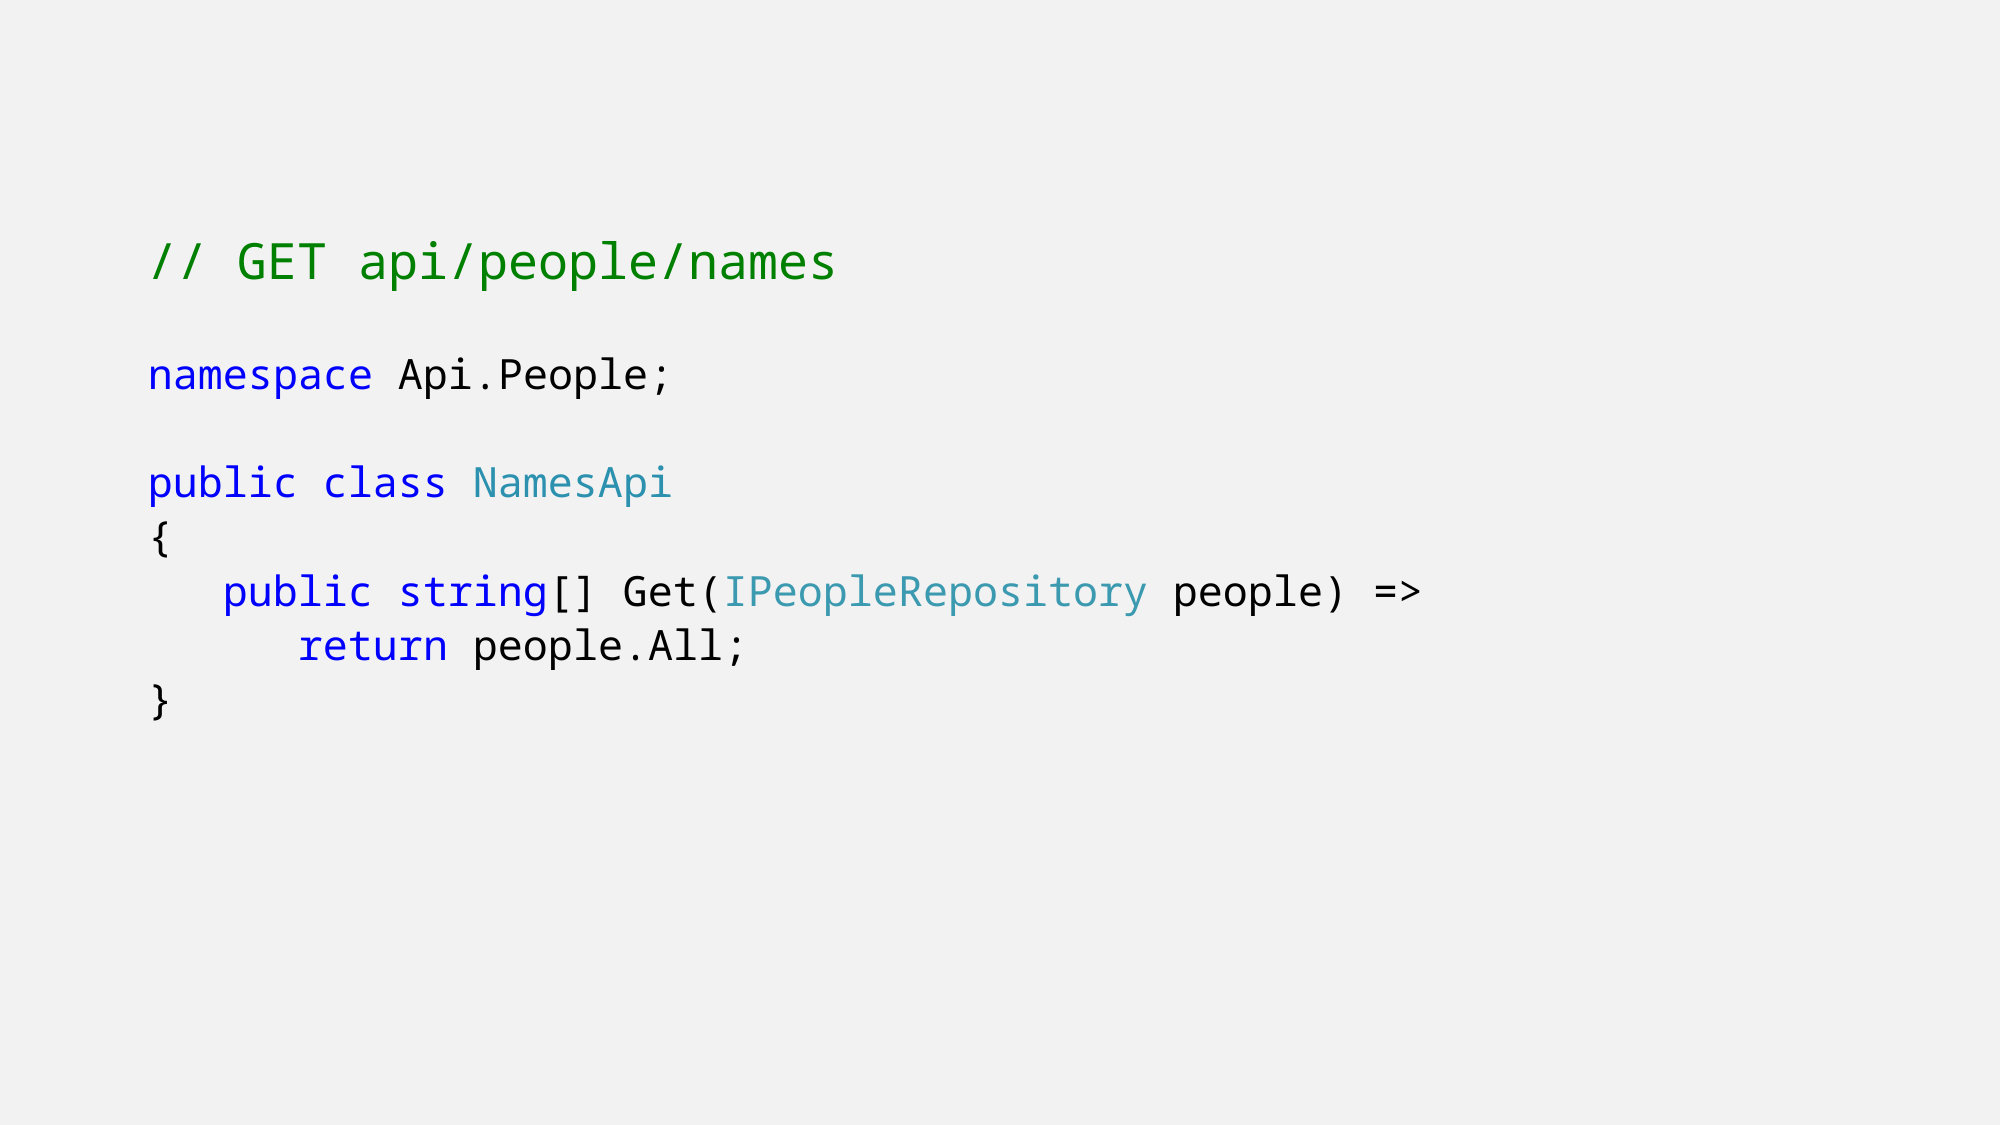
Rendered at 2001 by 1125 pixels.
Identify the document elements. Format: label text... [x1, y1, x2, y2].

text_box // GET api/people/names namespace Api.People; public class NamesApi { public string[] Get(IPeopleRepository people) => return people.All; } [106, 193, 1894, 764]
